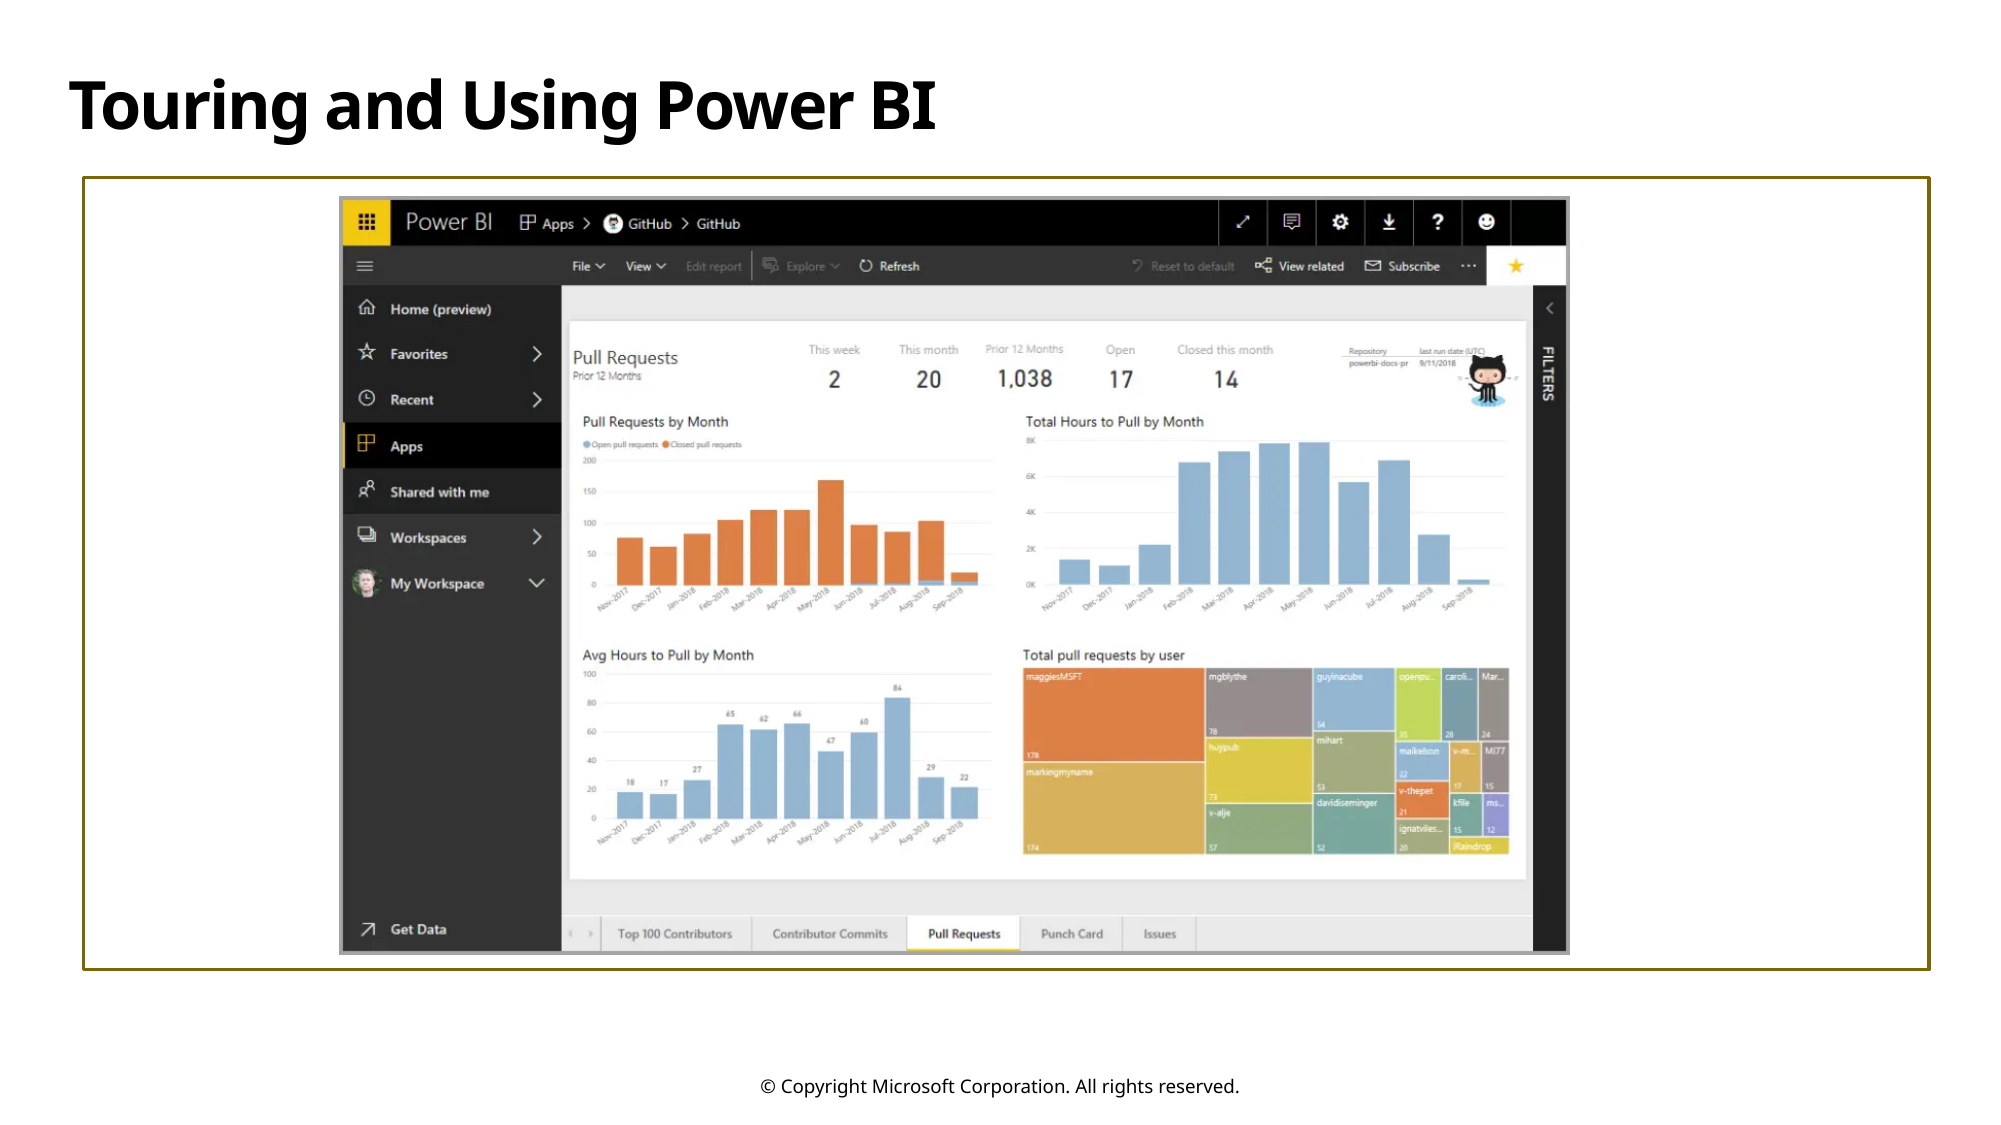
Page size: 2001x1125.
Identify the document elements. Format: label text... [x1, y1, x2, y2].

title Touring and Using Power BI [68, 71, 1930, 179]
picture [338, 195, 1571, 956]
text_box [83, 177, 1930, 970]
